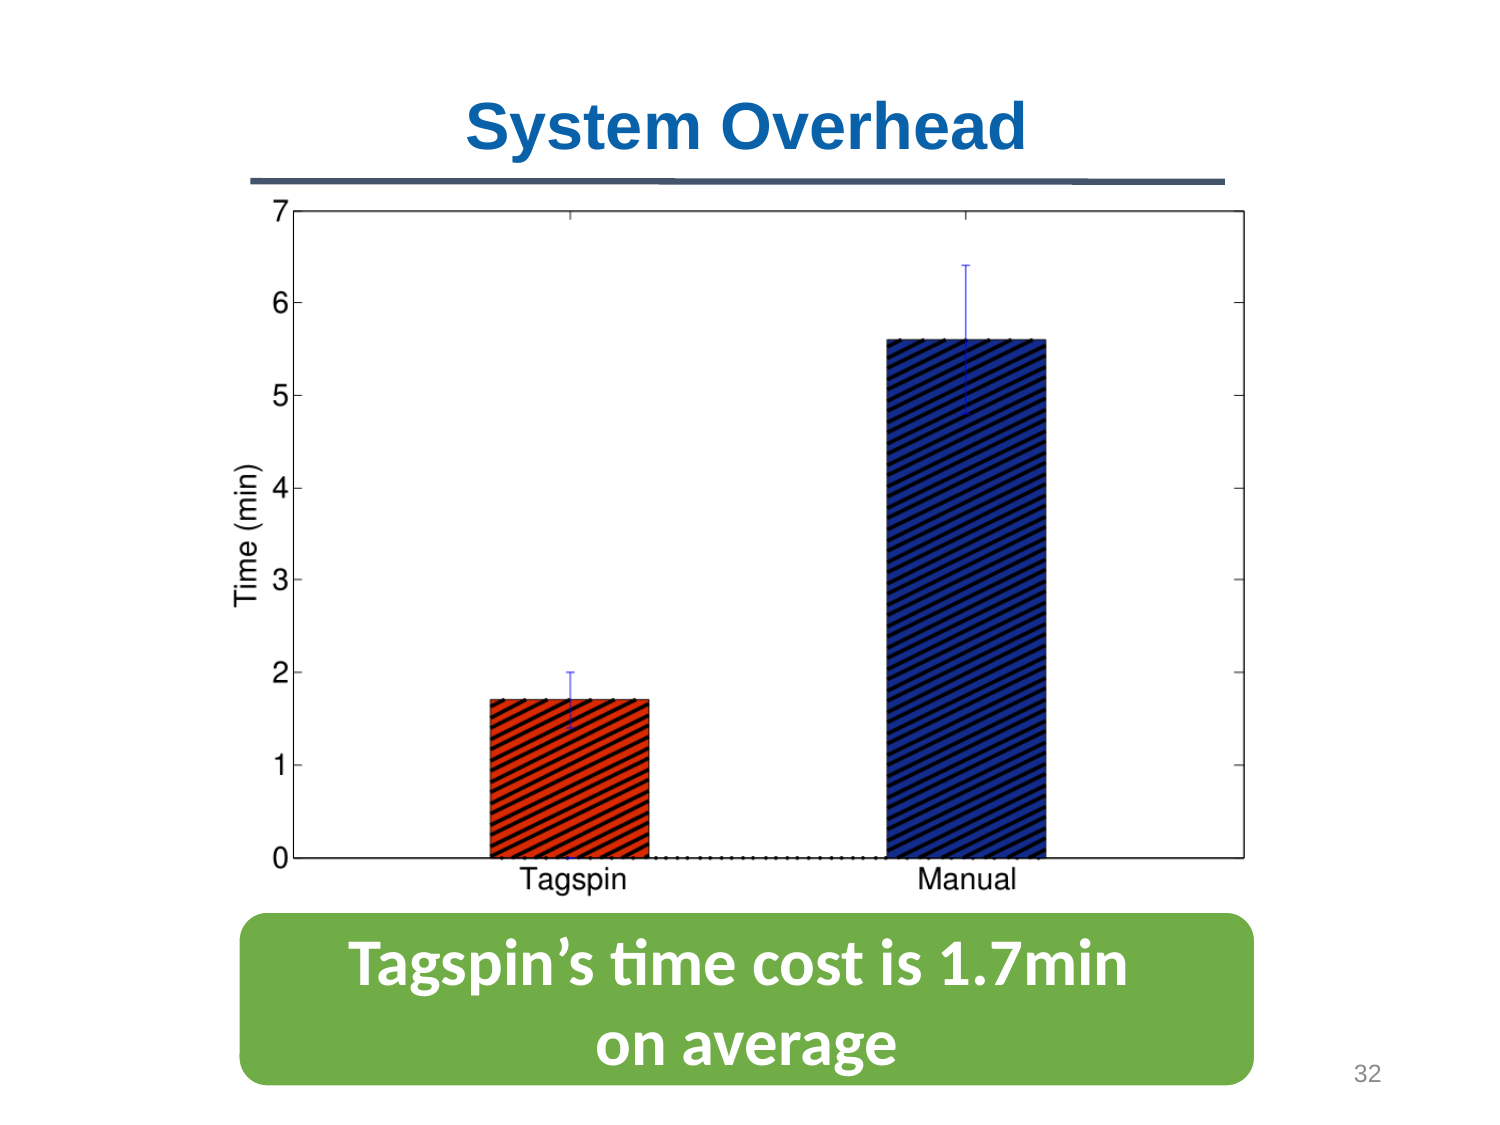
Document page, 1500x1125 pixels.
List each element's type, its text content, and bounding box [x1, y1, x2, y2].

text_box System Overhead [450, 75, 1044, 170]
slide_number 32 [1059, 1042, 1397, 1103]
text_box Tagspin’s time cost is 1.7min on average [236, 909, 1258, 1089]
picture [214, 191, 1261, 901]
